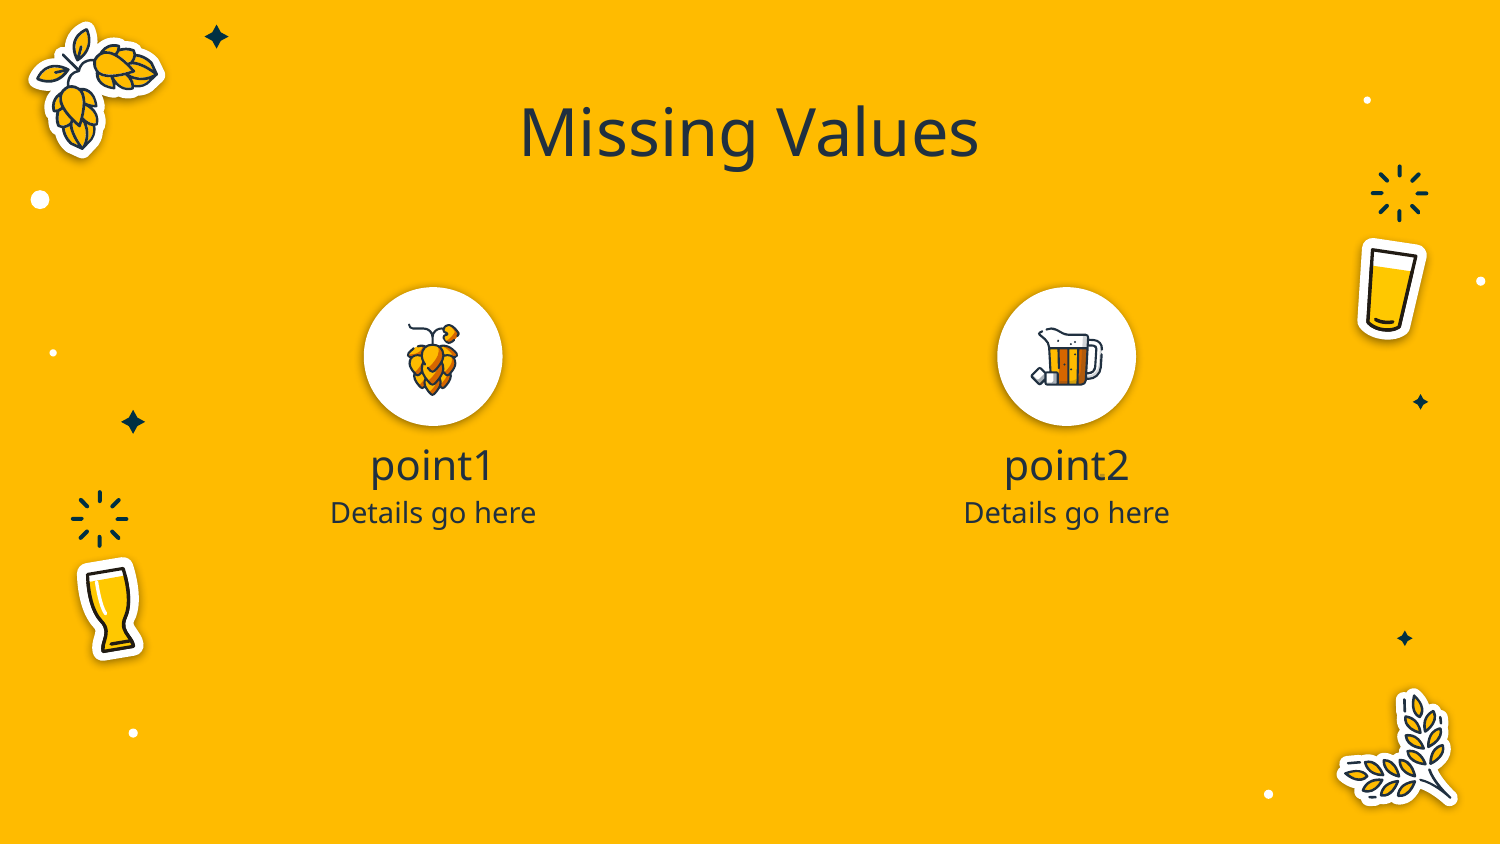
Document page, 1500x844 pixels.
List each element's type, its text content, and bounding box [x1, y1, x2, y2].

subtitle Details go here [208, 478, 658, 613]
subtitle point2 [798, 423, 1335, 497]
subtitle Details go here [842, 478, 1292, 613]
subtitle point1 [165, 423, 702, 497]
text_box [363, 287, 503, 423]
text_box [1349, 707, 1475, 823]
text_box [997, 287, 1137, 423]
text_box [1030, 327, 1104, 386]
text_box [78, 559, 146, 659]
title Missing Values [117, 74, 1383, 169]
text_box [406, 323, 461, 397]
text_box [1355, 240, 1422, 340]
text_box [22, 31, 156, 139]
